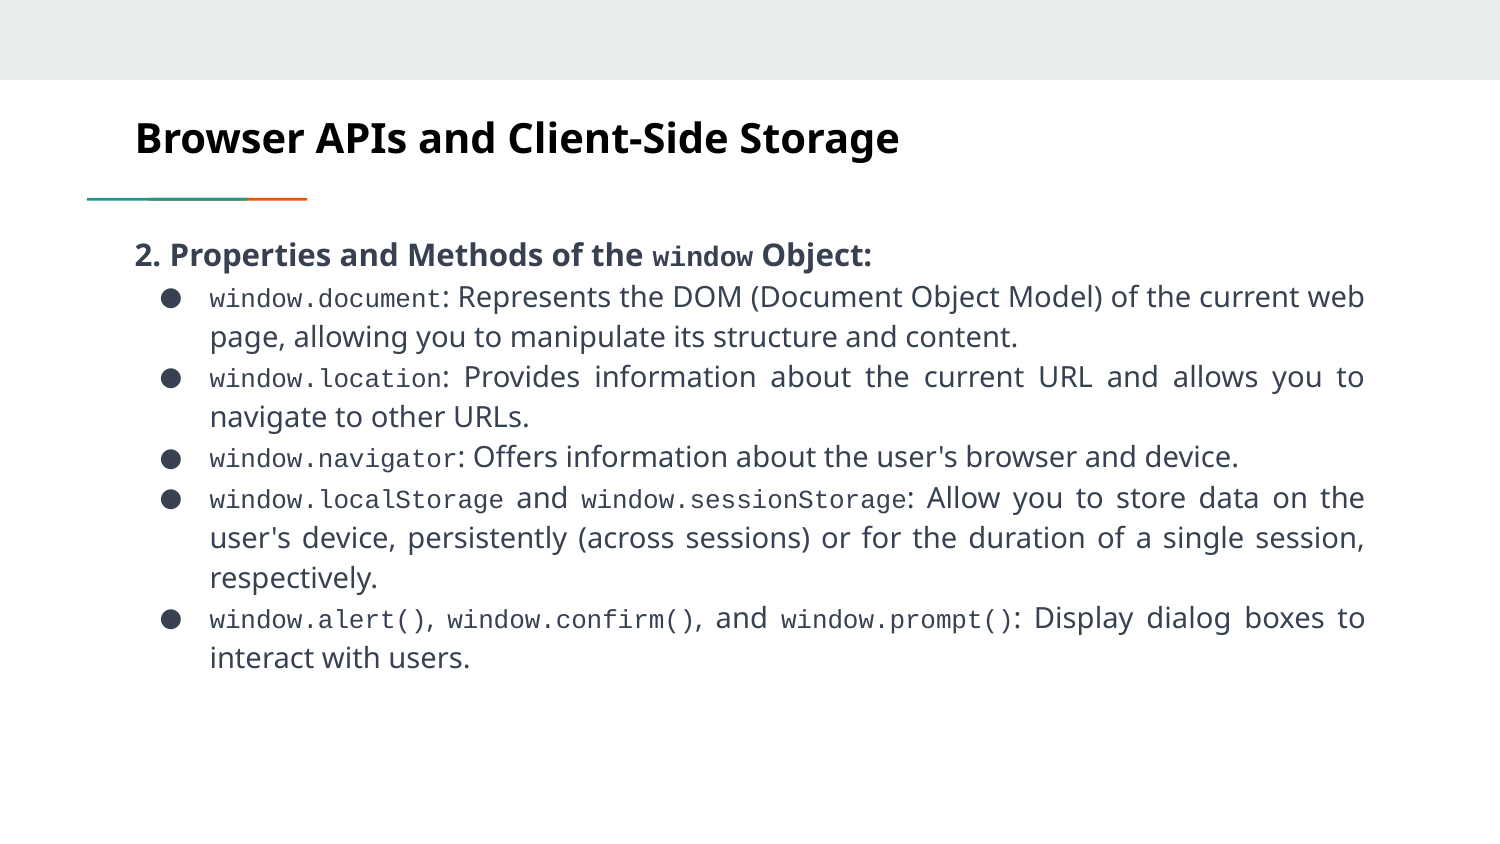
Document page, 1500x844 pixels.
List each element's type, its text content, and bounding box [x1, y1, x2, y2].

title Browser APIs and Client-Side Storage [119, 89, 1381, 178]
list 2. Properties and Methods of the window Object: window.document: Represents the DOM (Document Object Model) of the current web page, allowing you to manipulate its structure and content. window.location: Provides information about the current URL and allows you to navigate to other URLs. window.navigator: Offers information about the user's browser and device. window.localStorage and window.sessionStorage: Allow you to store data on the user's device, persistently (across sessions) or for the duration of a single session, respectively. window.alert(), window.confirm(), and window.prompt(): Display dialog boxes to interact with users. [119, 214, 1381, 712]
